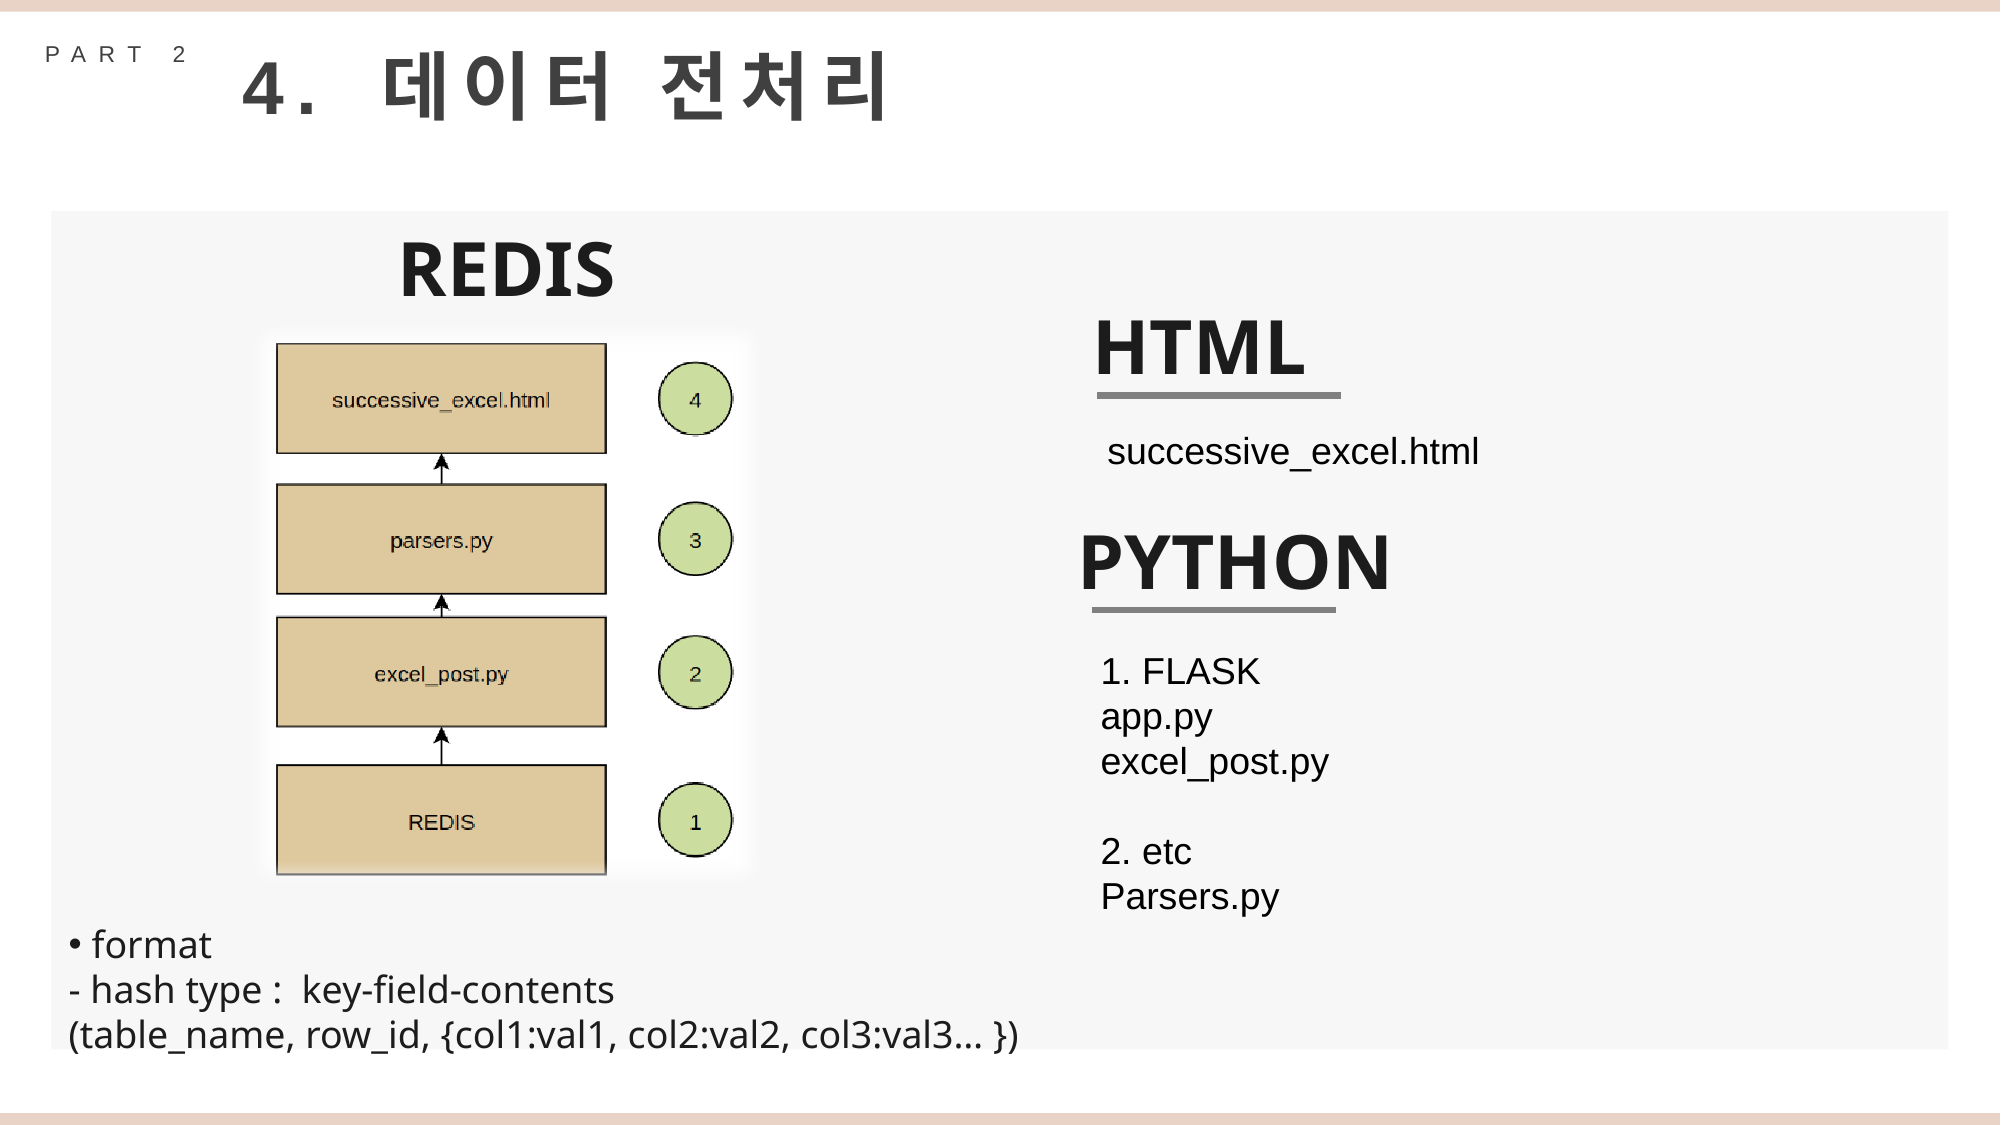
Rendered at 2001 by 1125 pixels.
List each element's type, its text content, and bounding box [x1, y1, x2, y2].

text_box PART 2 [30, 32, 201, 75]
text_box REDIS [383, 214, 631, 317]
text_box [50, 210, 1949, 1050]
text_box [0, 1112, 2000, 1125]
text_box 4. 데이터 전처리 [227, 32, 940, 138]
text_box format - hash type : key-field-contents (table_name, row_id, {col1:val1, col2:val2, col3:val3… }) [53, 913, 1054, 1064]
text_box successive_excel.html [1092, 419, 1956, 480]
text_box 1. FLASK app.py excel_post.py 2. etc Parsers.py [1085, 639, 1949, 925]
text_box [0, 0, 2000, 13]
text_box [1087, 506, 1384, 613]
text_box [1092, 292, 1342, 399]
picture [245, 317, 769, 893]
